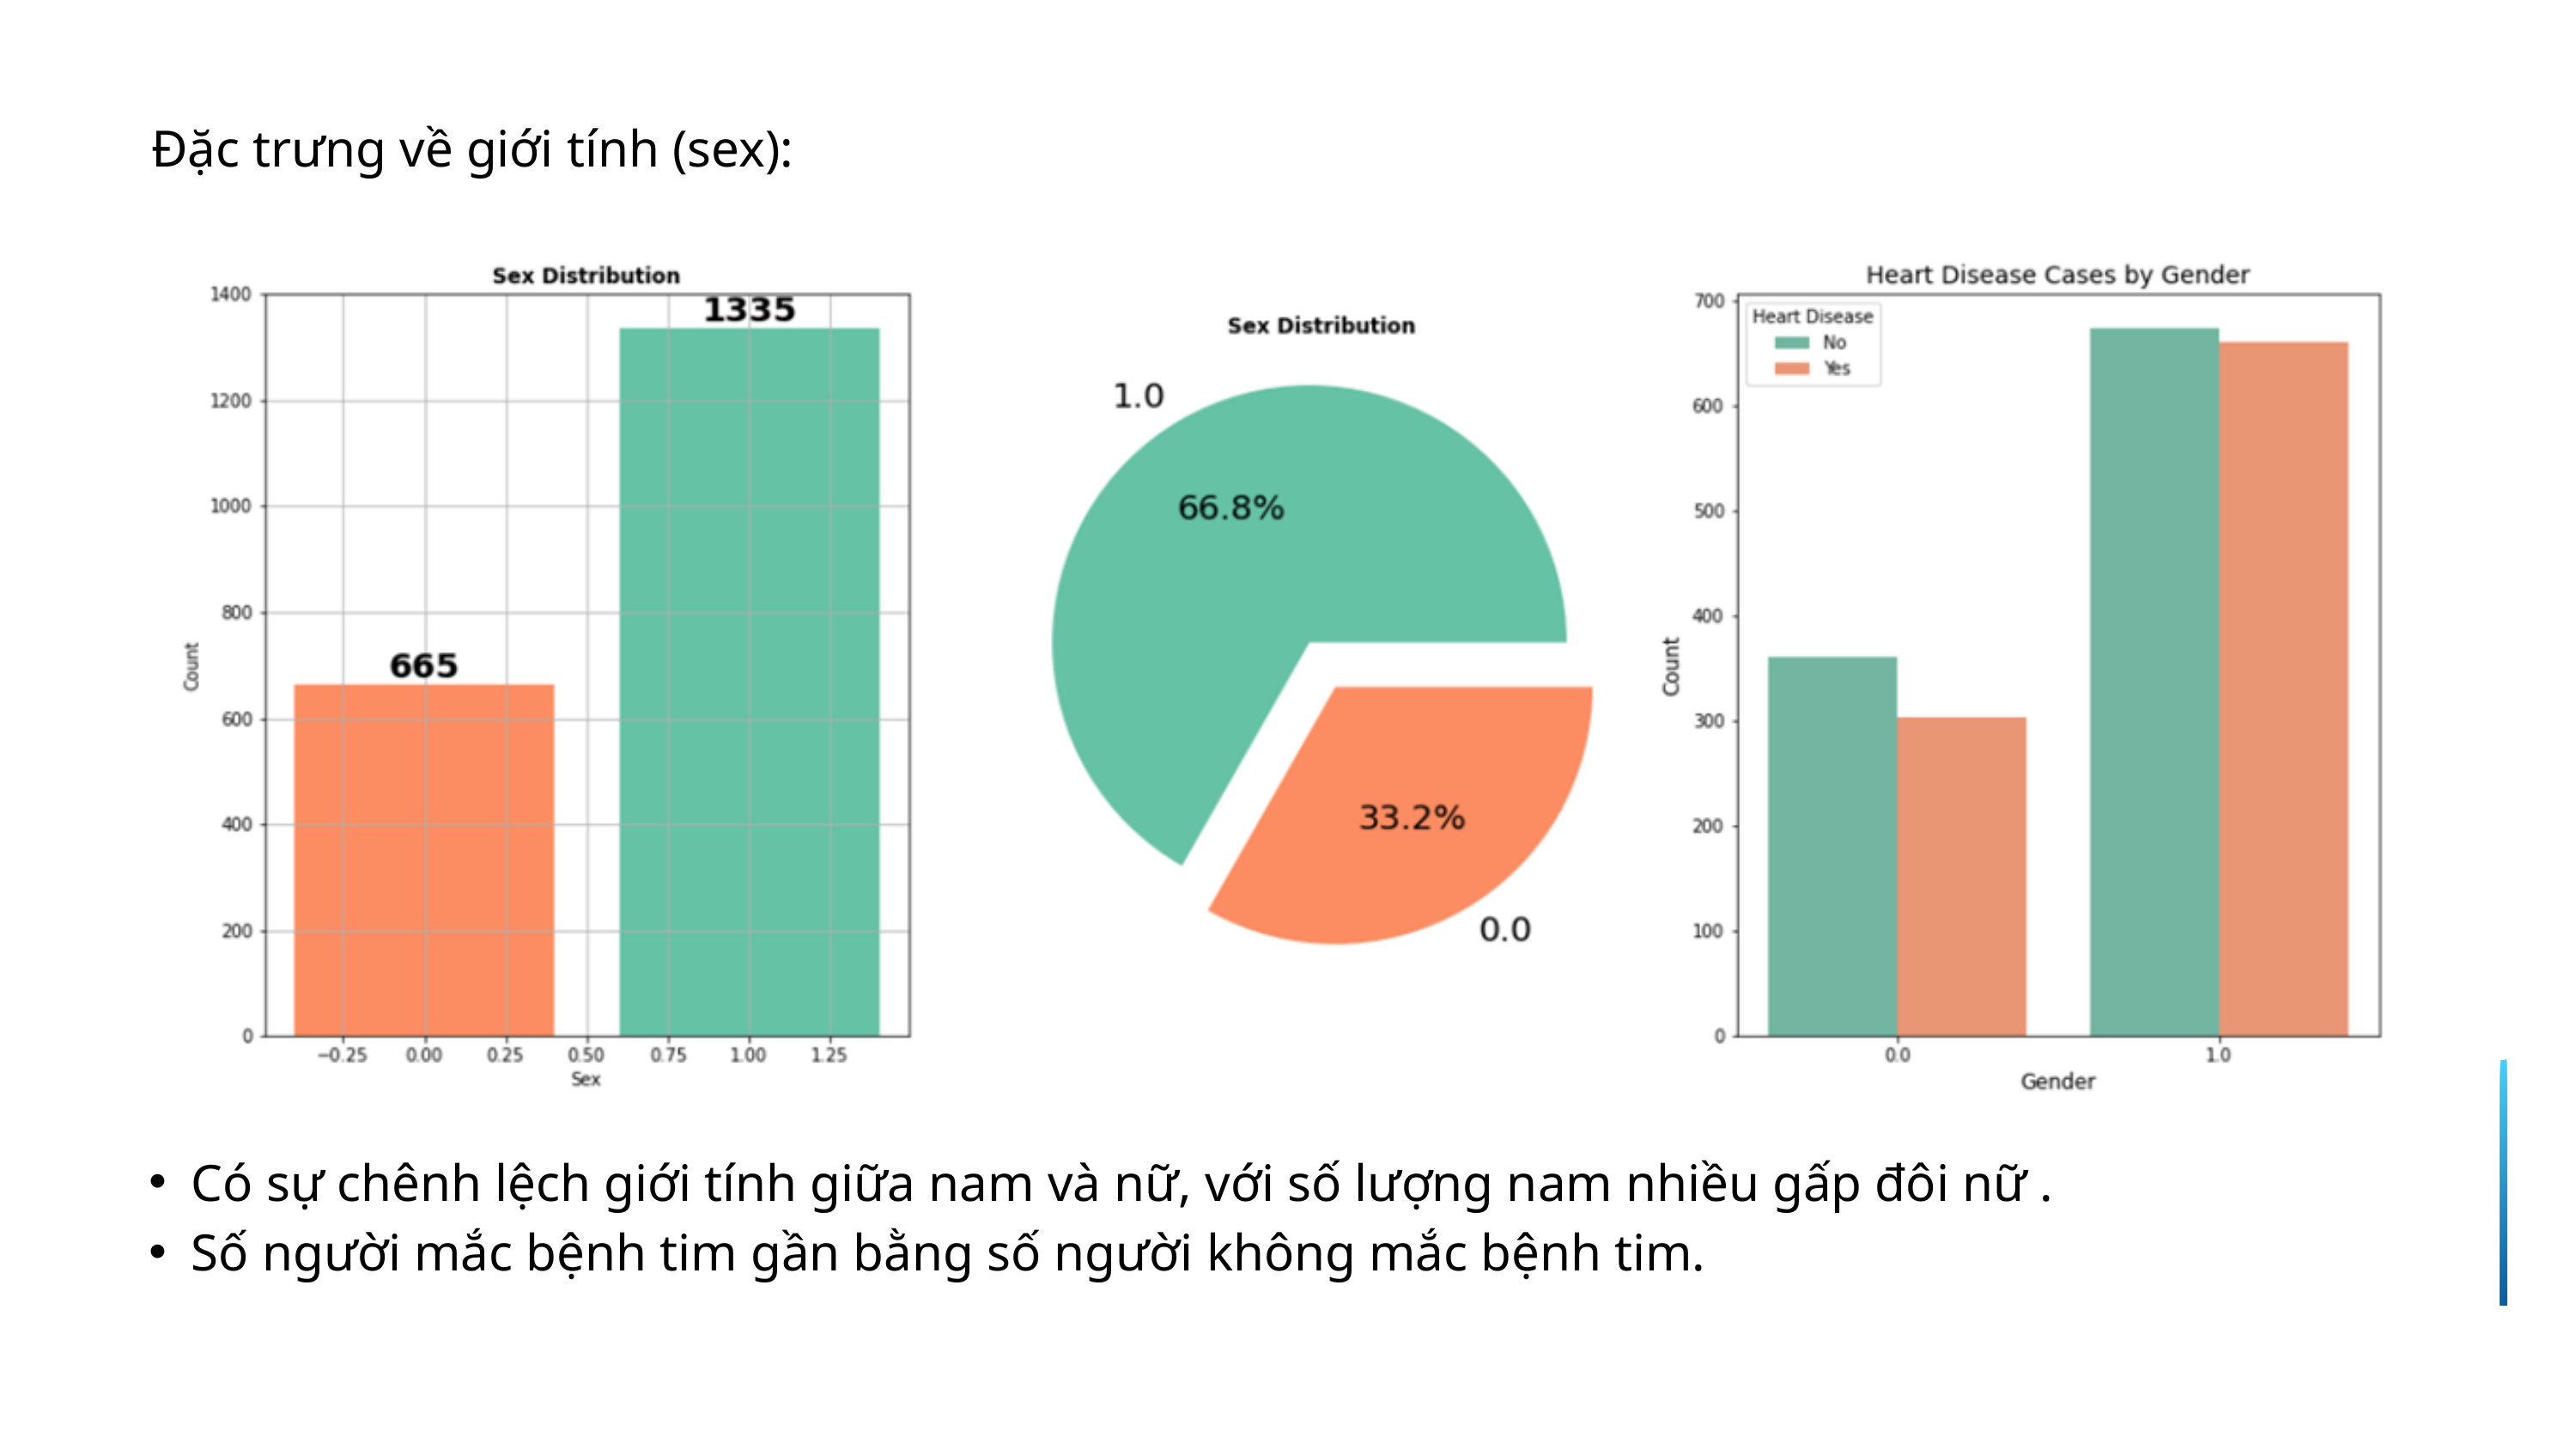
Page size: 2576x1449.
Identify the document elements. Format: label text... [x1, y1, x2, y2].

text_box Đặc trưng về giới tính (sex): [146, 106, 799, 178]
text_box Có sự chênh lệch giới tính giữa nam và nữ, với số lượng nam nhiều gấp đôi nữ . Số người mắc bệnh tim gần bằng số người không mắc bệnh tim. [106, 1141, 2504, 1351]
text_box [2500, 1059, 2507, 1306]
text_box [146, 200, 2432, 1124]
